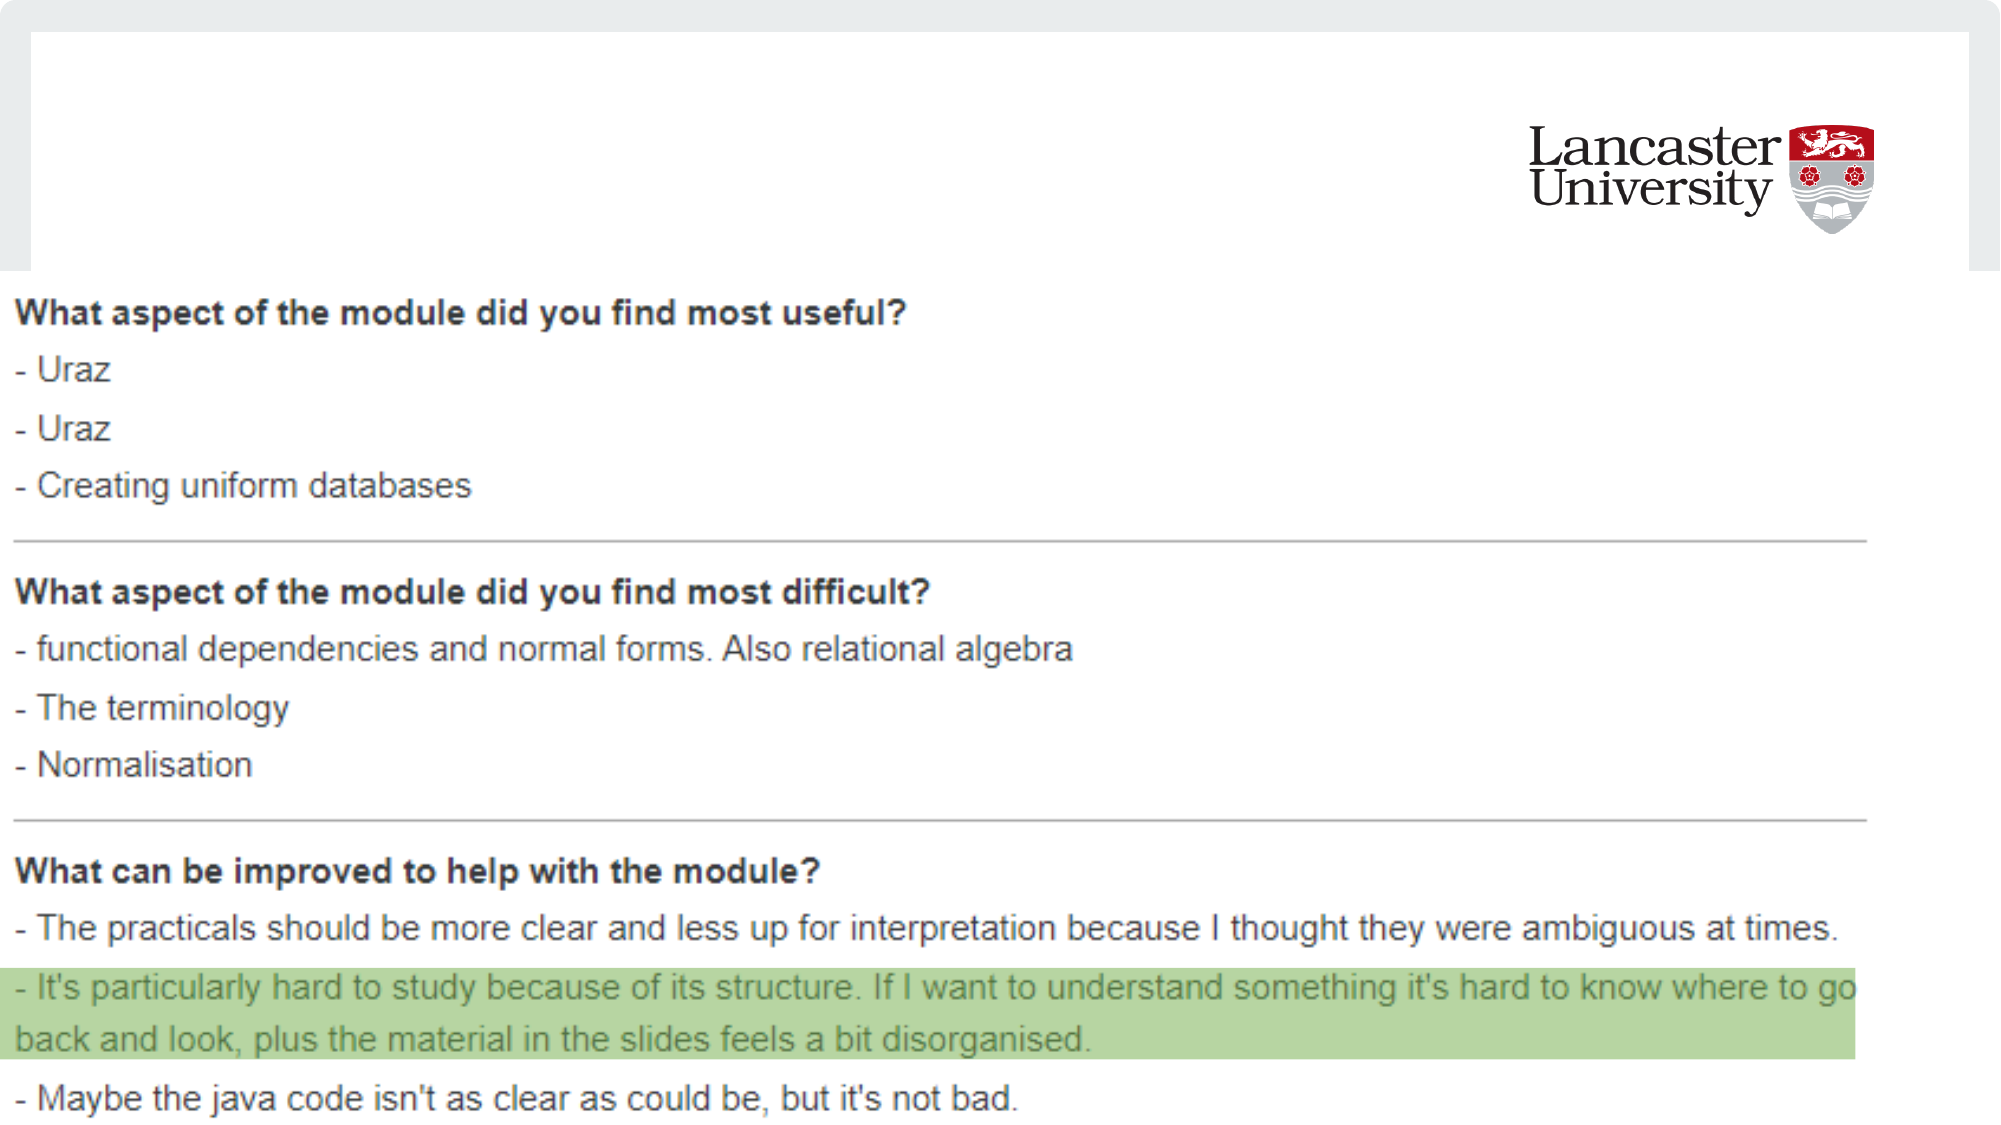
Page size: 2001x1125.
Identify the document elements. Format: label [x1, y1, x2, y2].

list [0, 271, 2000, 1125]
